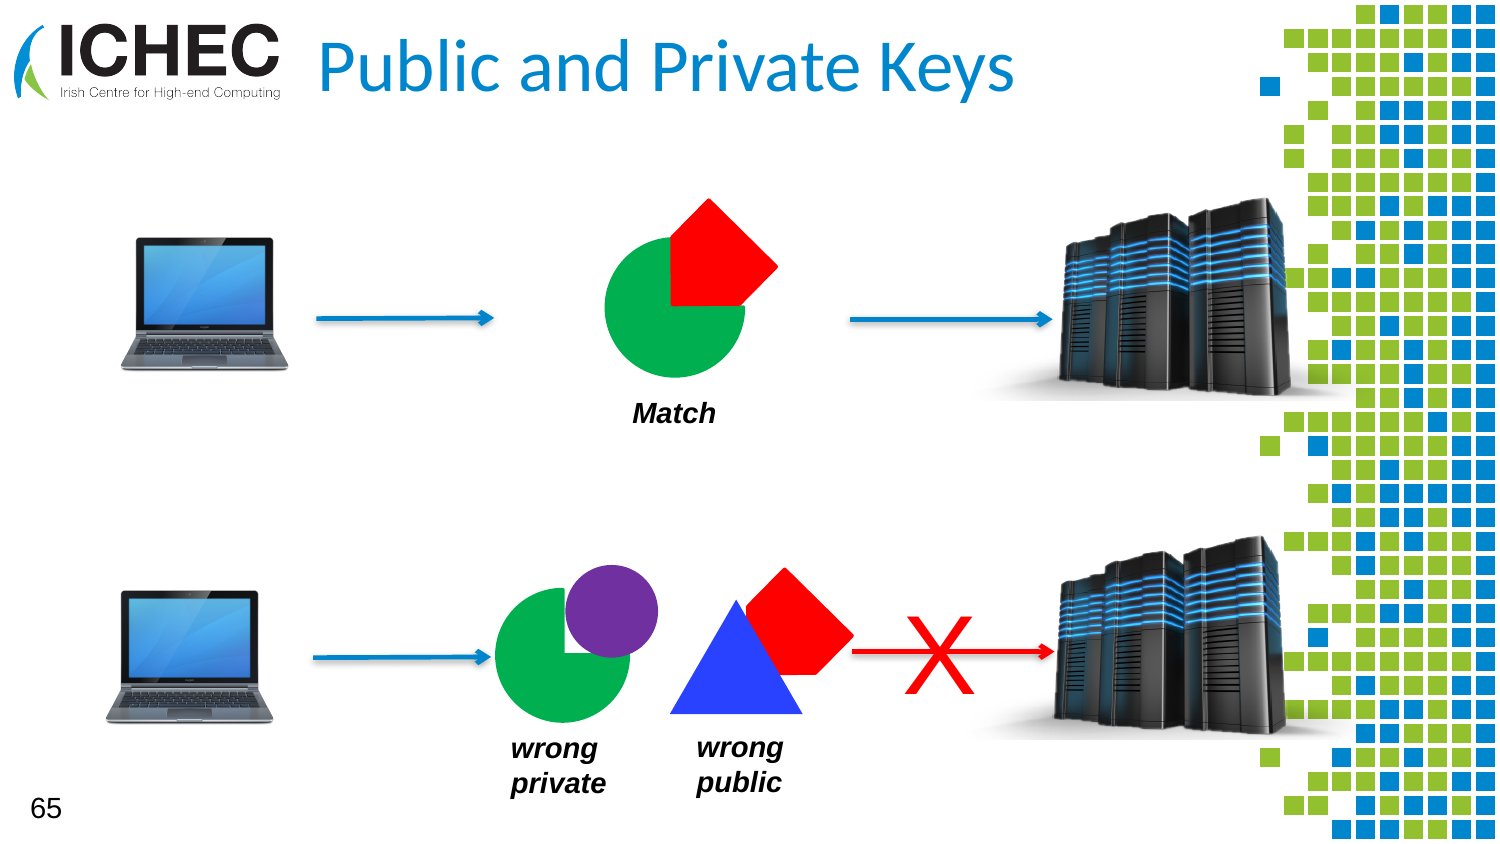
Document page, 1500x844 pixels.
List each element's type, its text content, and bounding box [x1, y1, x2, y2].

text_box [104, 195, 1371, 809]
text_box Public and Private Keys [302, 0, 1269, 122]
picture [0, 4, 307, 117]
slide_number 65 [15, 774, 105, 839]
